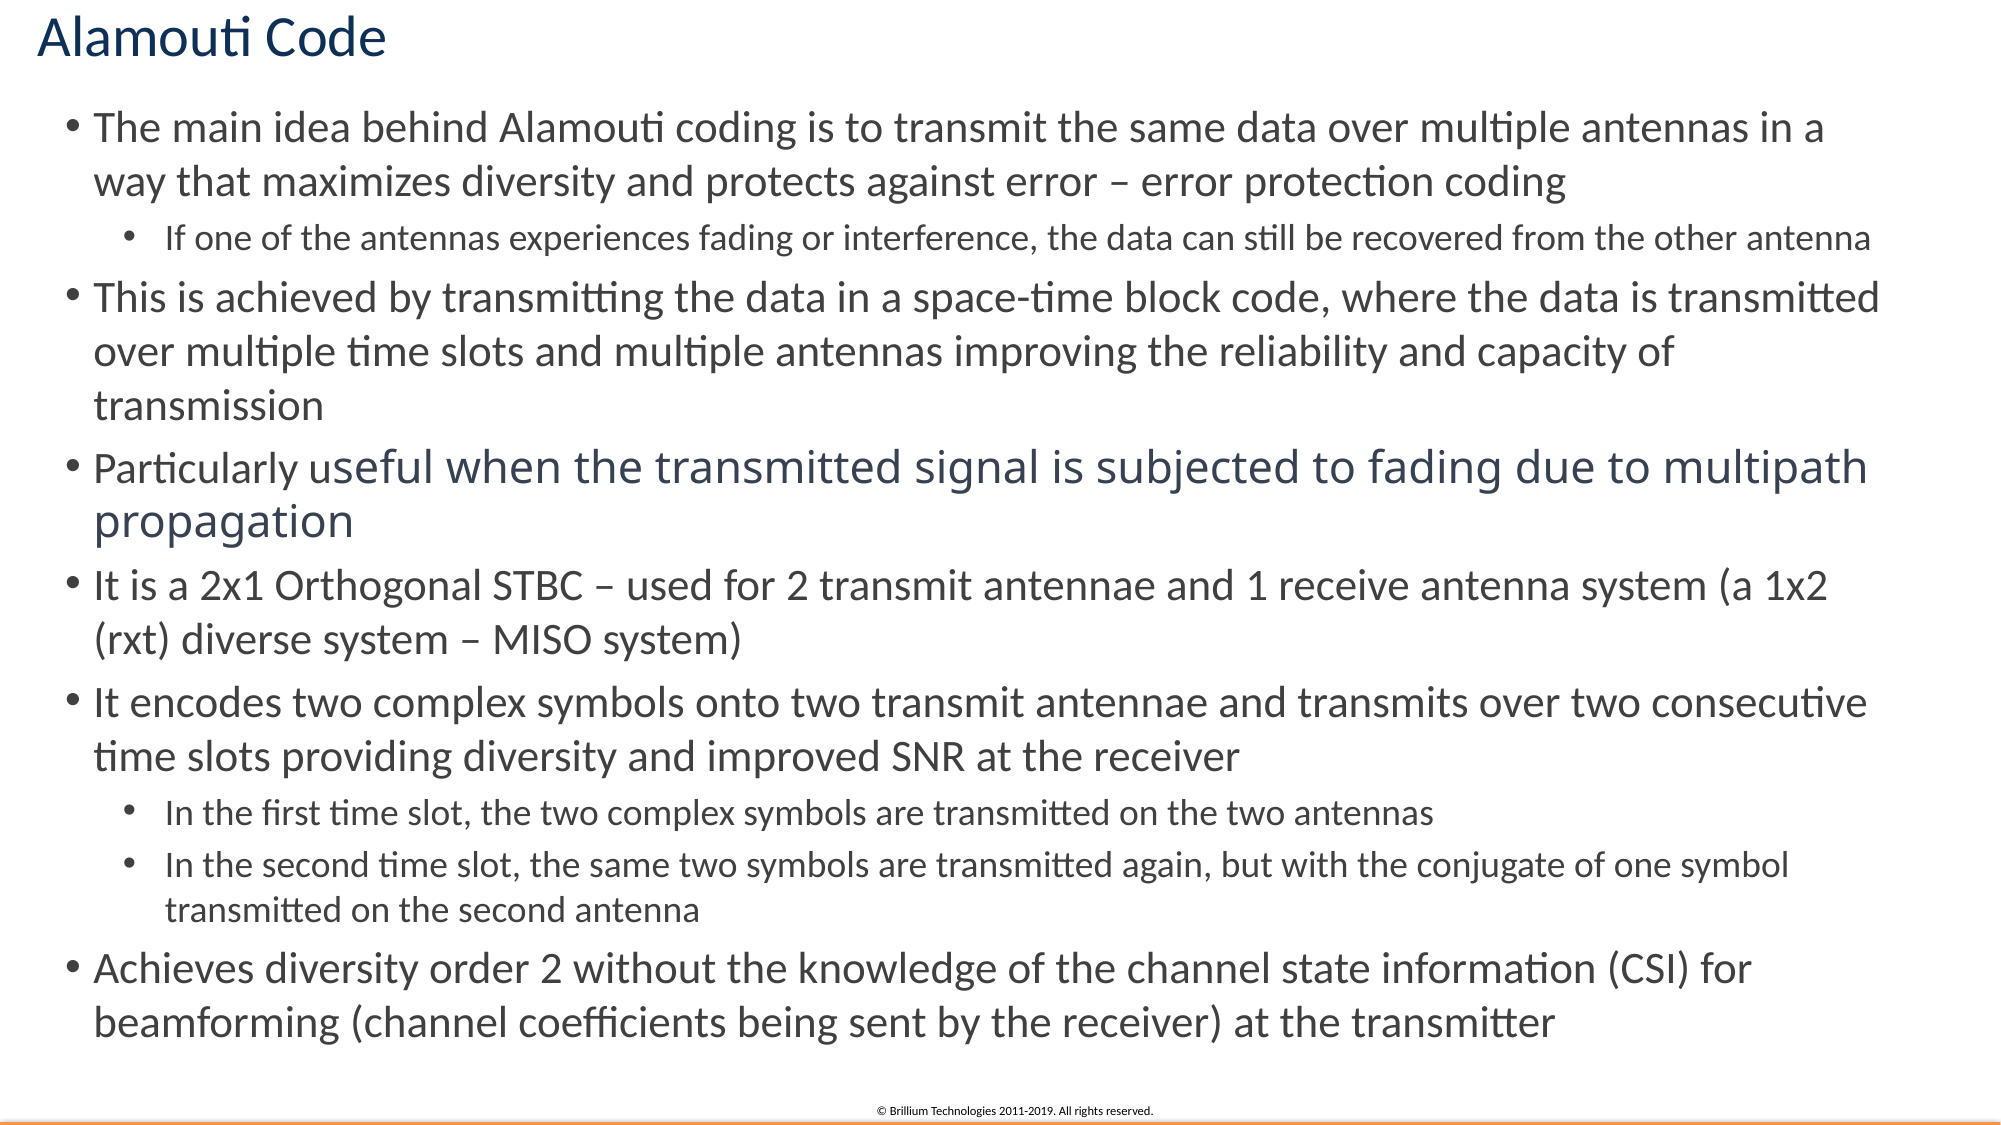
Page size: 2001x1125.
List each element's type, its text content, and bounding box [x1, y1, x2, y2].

title Alamouti Code [22, 0, 1900, 66]
list The main idea behind Alamouti coding is to transmit the same data over multiple antennas in a way that maximizes diversity and protects against error – error protection coding If one of the antennas experiences fading or interference, the data can still be recovered from the other antenna This is achieved by transmitting the data in a space-time block code, where the data is transmitted over multiple time slots and multiple antennas improving the reliability and capacity of transmission Particularly useful when the transmitted signal is subjected to fading due to multipath propagation It is a 2x1 Orthogonal STBC – used for 2 transmit antennae and 1 receive antenna system (a 1x2 (rxt) diverse system – MISO system) It encodes two complex symbols onto two transmit antennae and transmits over two consecutive time slots providing diversity and improved SNR at the receiver In the first time slot, the two complex symbols are transmitted on the two antennas In the second time slot, the same two symbols are transmitted again, but with the conjugate of one symbol transmitted on the second antenna Achieves diversity order 2 without the knowledge of the channel state information (CSI) for beamforming (channel coefficients being sent by the receiver) at the transmitter [35, 90, 1900, 1067]
